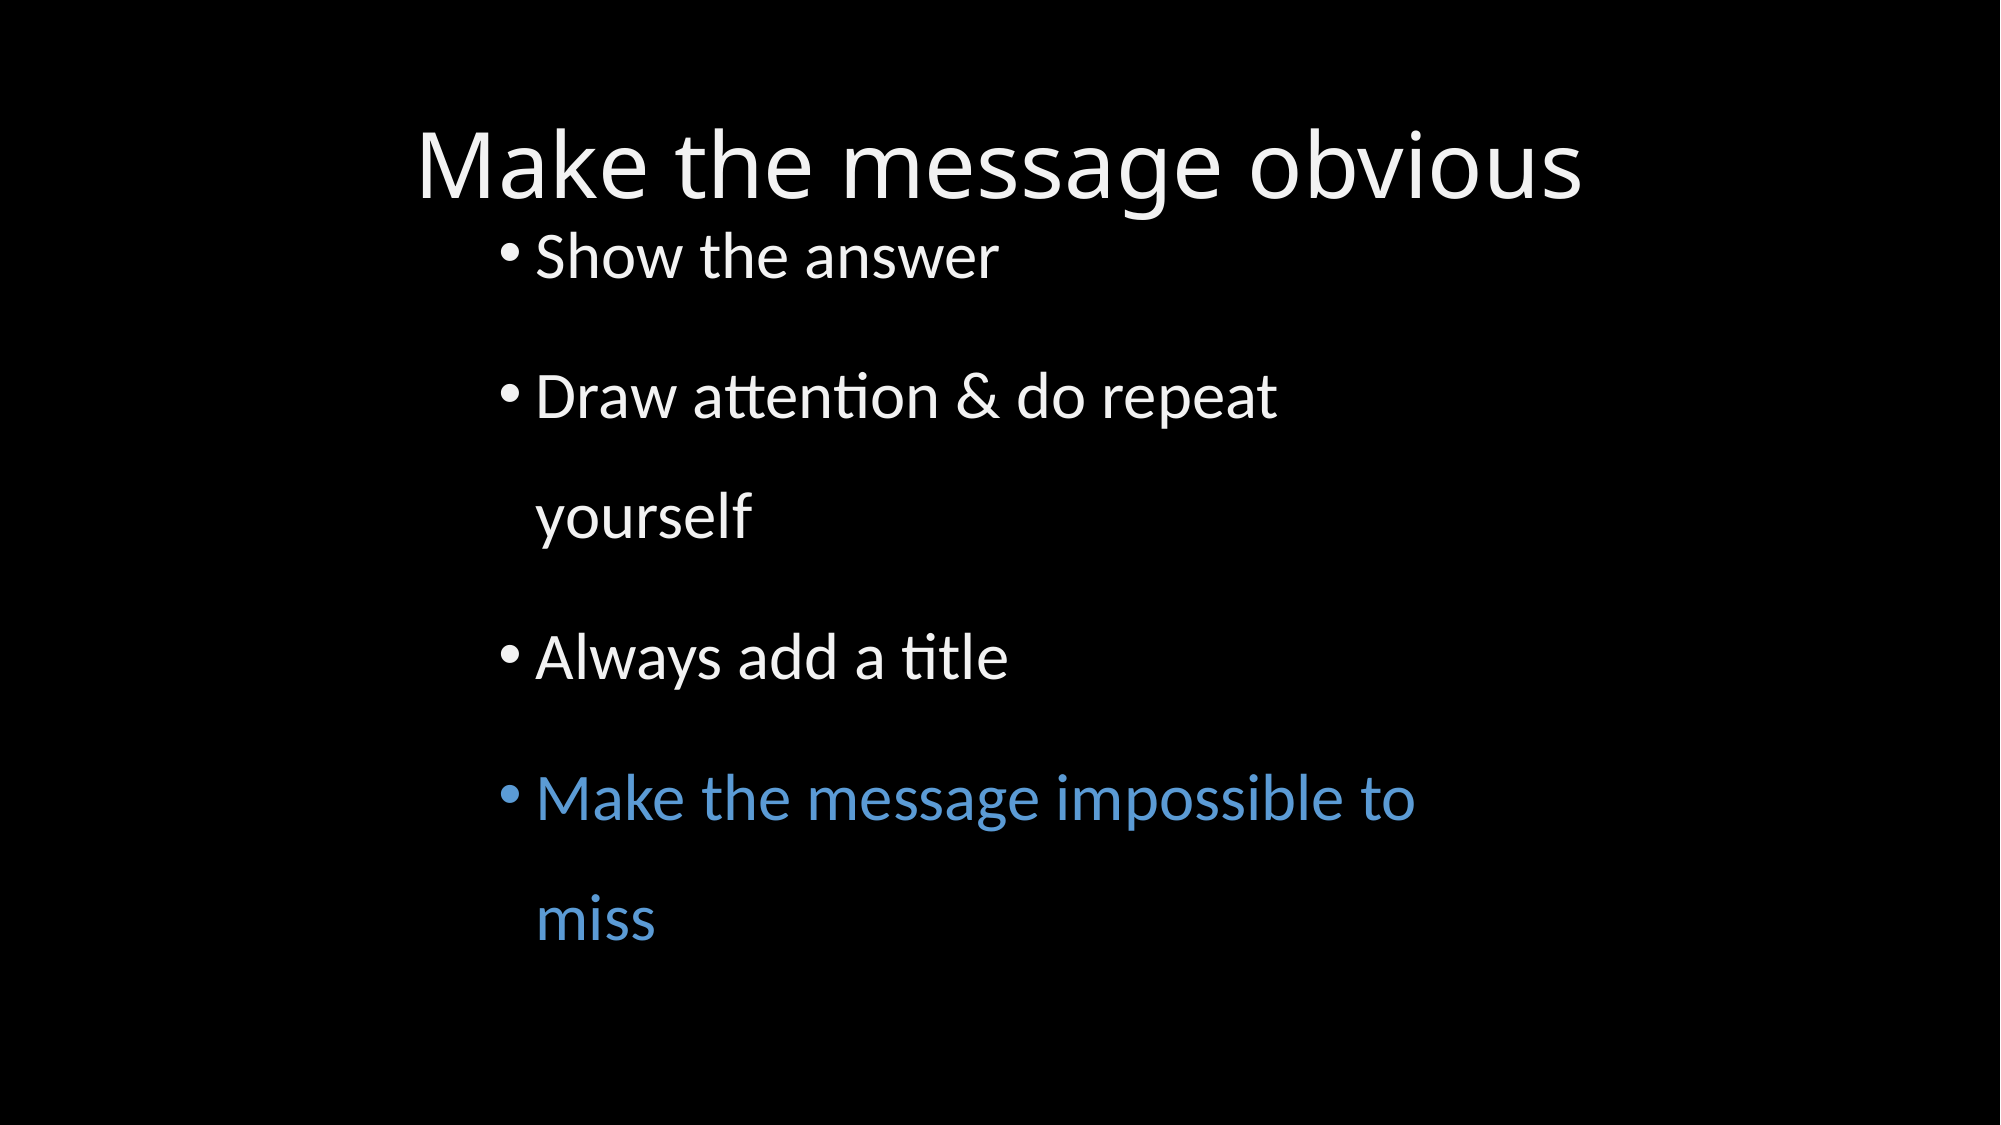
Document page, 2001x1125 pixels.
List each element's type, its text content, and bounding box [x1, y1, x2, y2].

list Show the answer Draw attention & do repeat yourself Always add a title Make the message impossible to miss [483, 290, 1445, 835]
title Make the message obvious [137, 59, 1863, 278]
